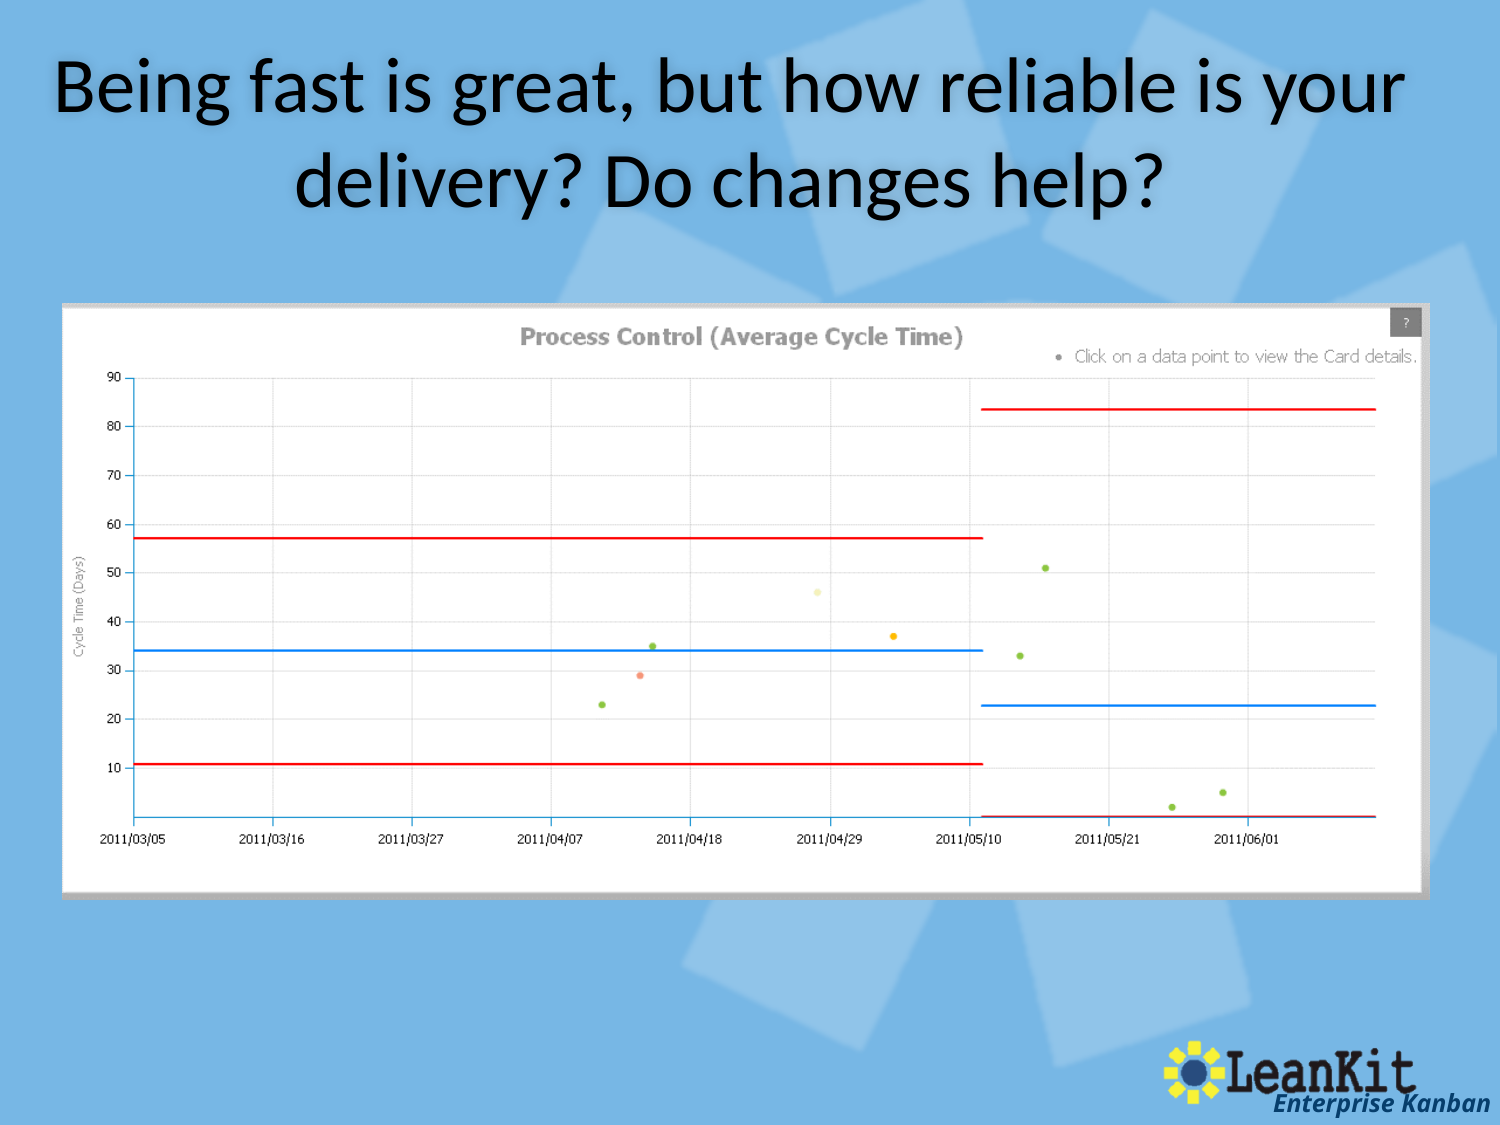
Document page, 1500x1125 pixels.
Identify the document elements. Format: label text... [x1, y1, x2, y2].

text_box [1155, 1024, 1500, 1125]
title Being fast is great, but how reliable is your delivery? Do changes help? [37, 25, 1425, 231]
picture [62, 303, 1430, 901]
